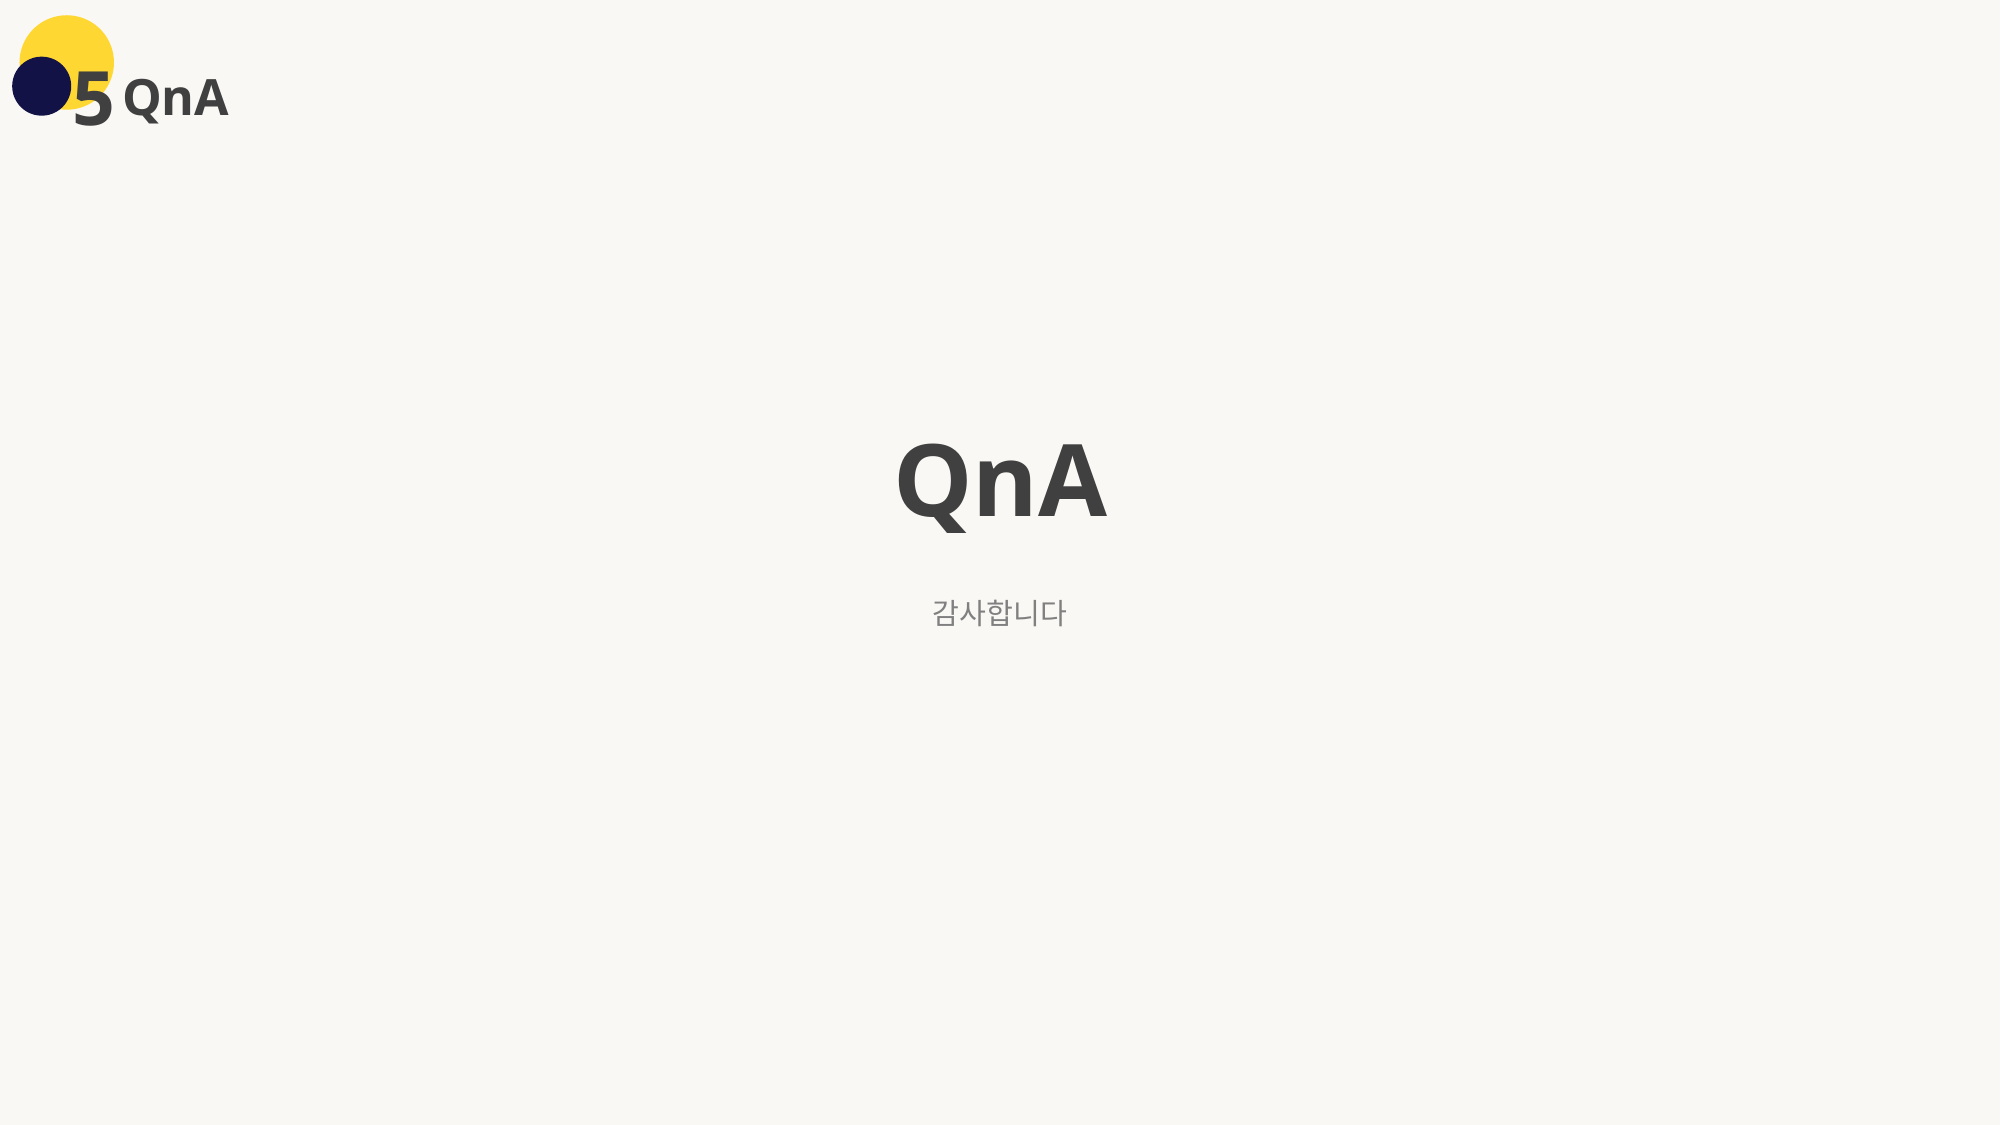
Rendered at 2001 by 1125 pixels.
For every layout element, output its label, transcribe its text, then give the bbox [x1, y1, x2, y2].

text_box 감사합니다 [918, 587, 1083, 638]
text_box QnA [878, 408, 1123, 544]
text_box QnA [131, 58, 245, 134]
text_box 5 [57, 42, 131, 148]
